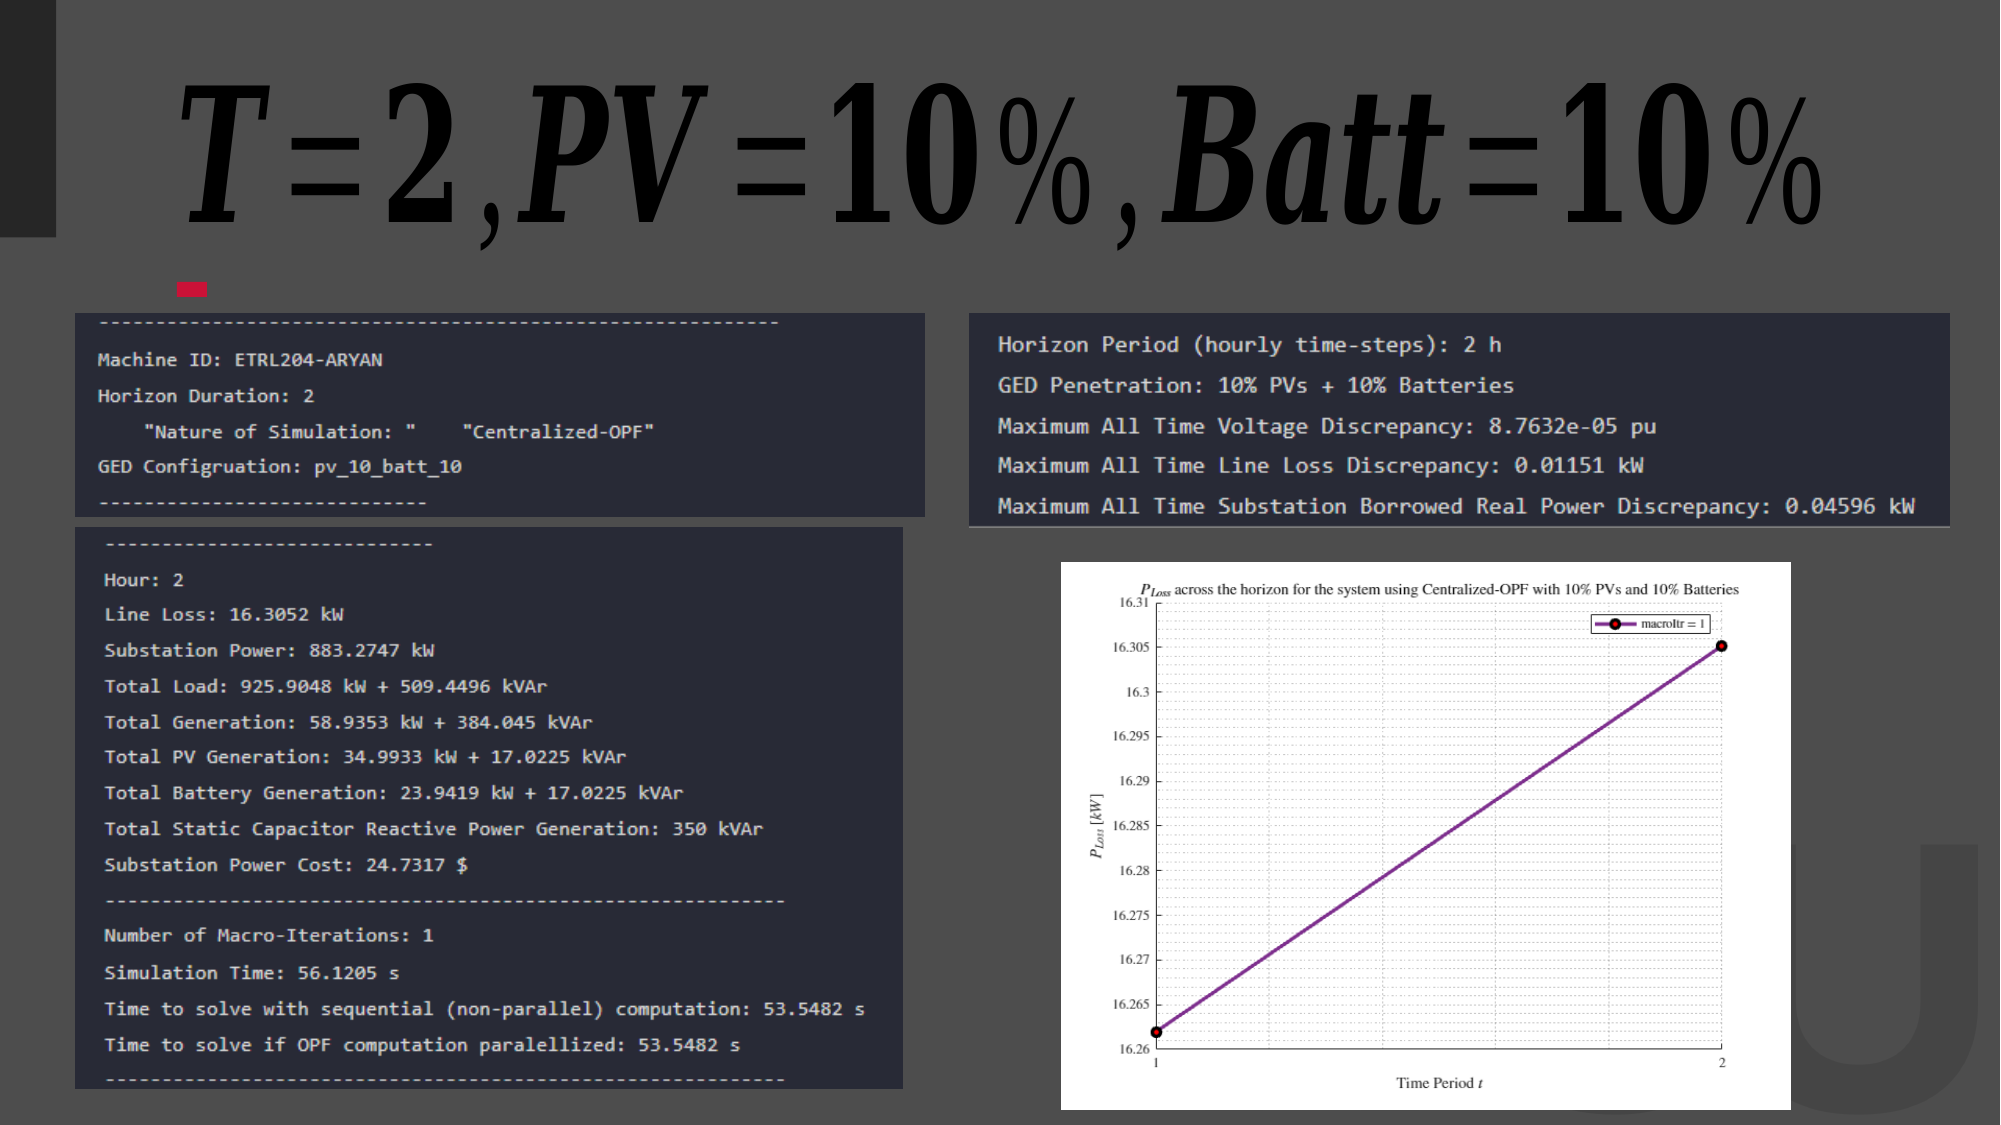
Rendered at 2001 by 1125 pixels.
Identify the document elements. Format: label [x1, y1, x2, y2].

picture [75, 527, 903, 1089]
picture [75, 313, 925, 517]
picture [969, 313, 1950, 528]
picture [1061, 562, 1979, 1115]
